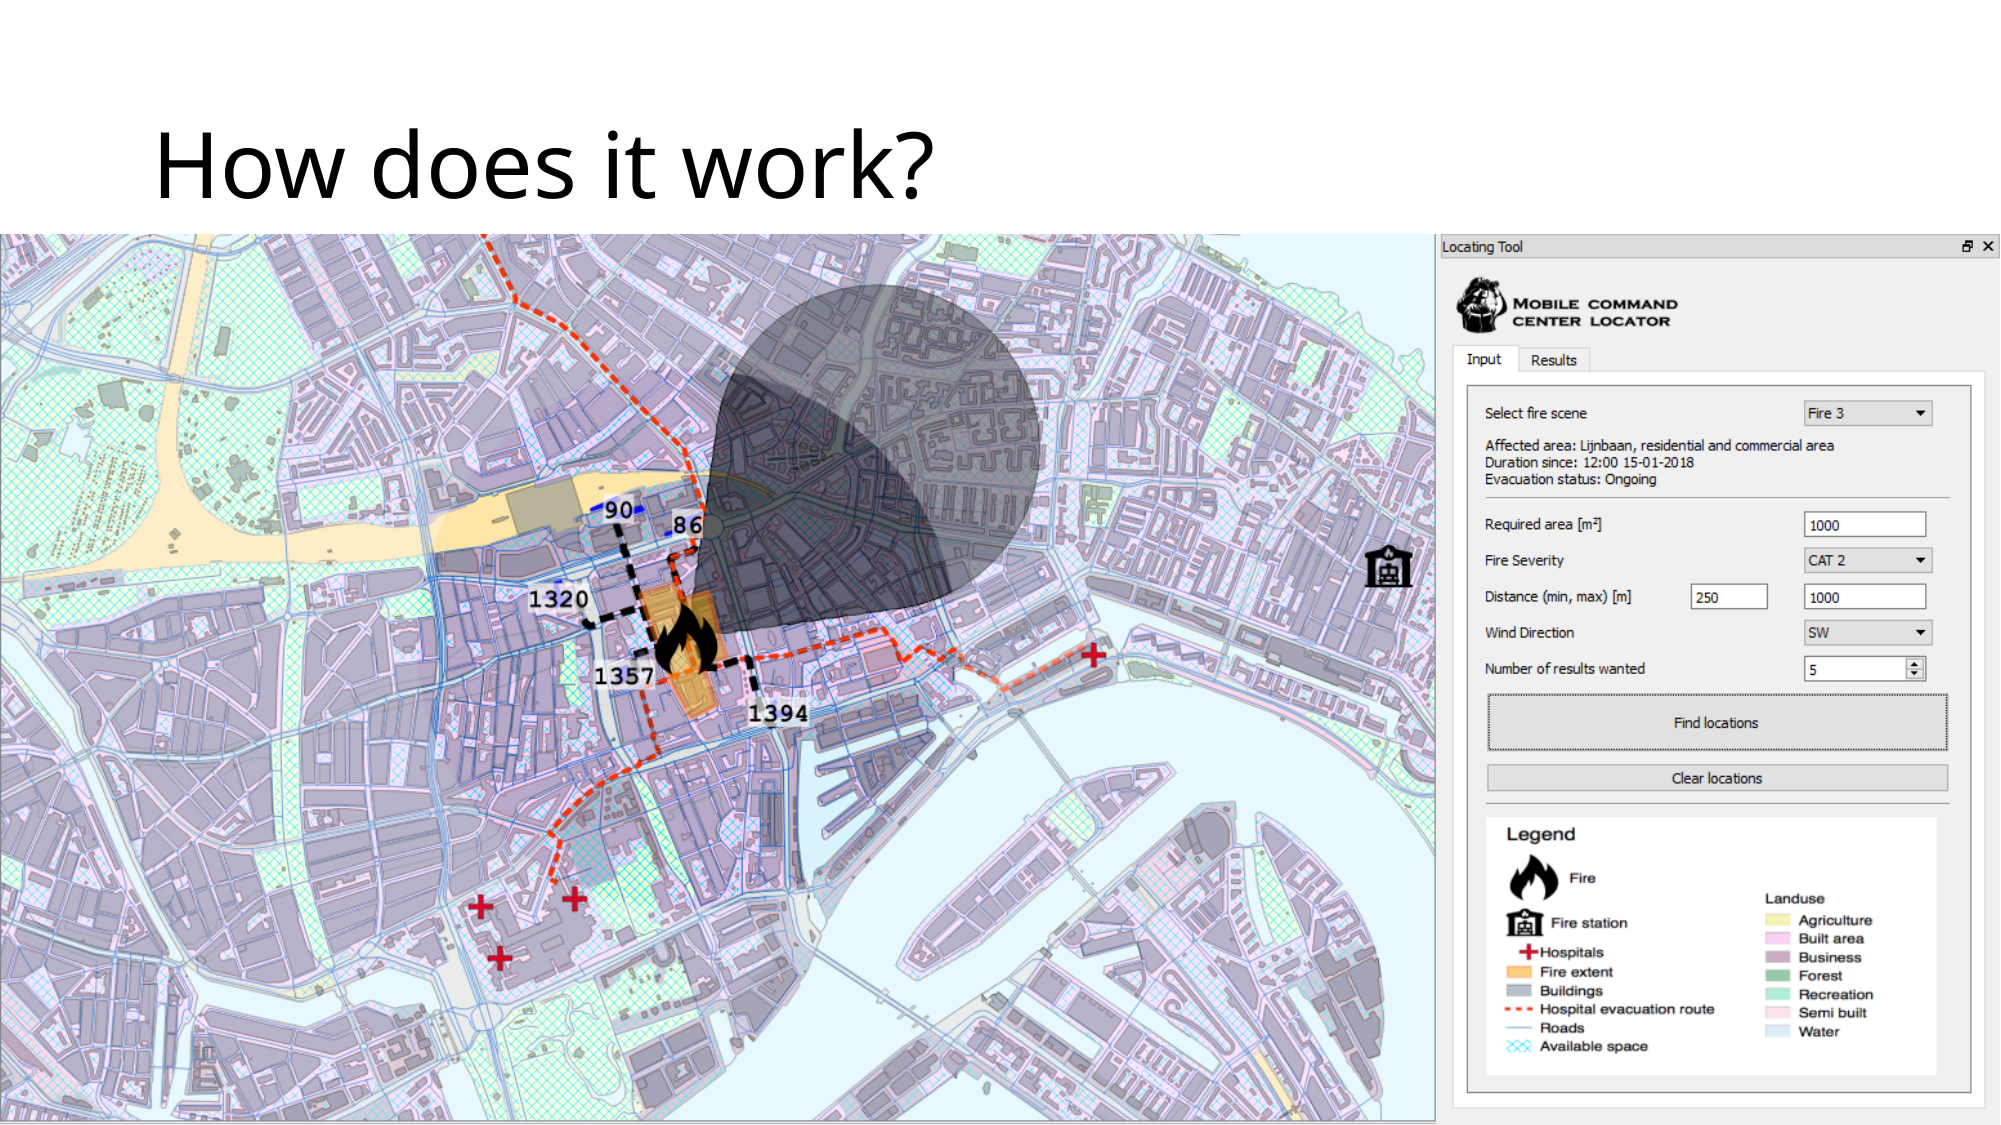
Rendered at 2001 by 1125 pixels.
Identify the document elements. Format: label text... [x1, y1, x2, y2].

title How does it work? [137, 59, 1863, 234]
picture [0, 234, 2000, 1125]
